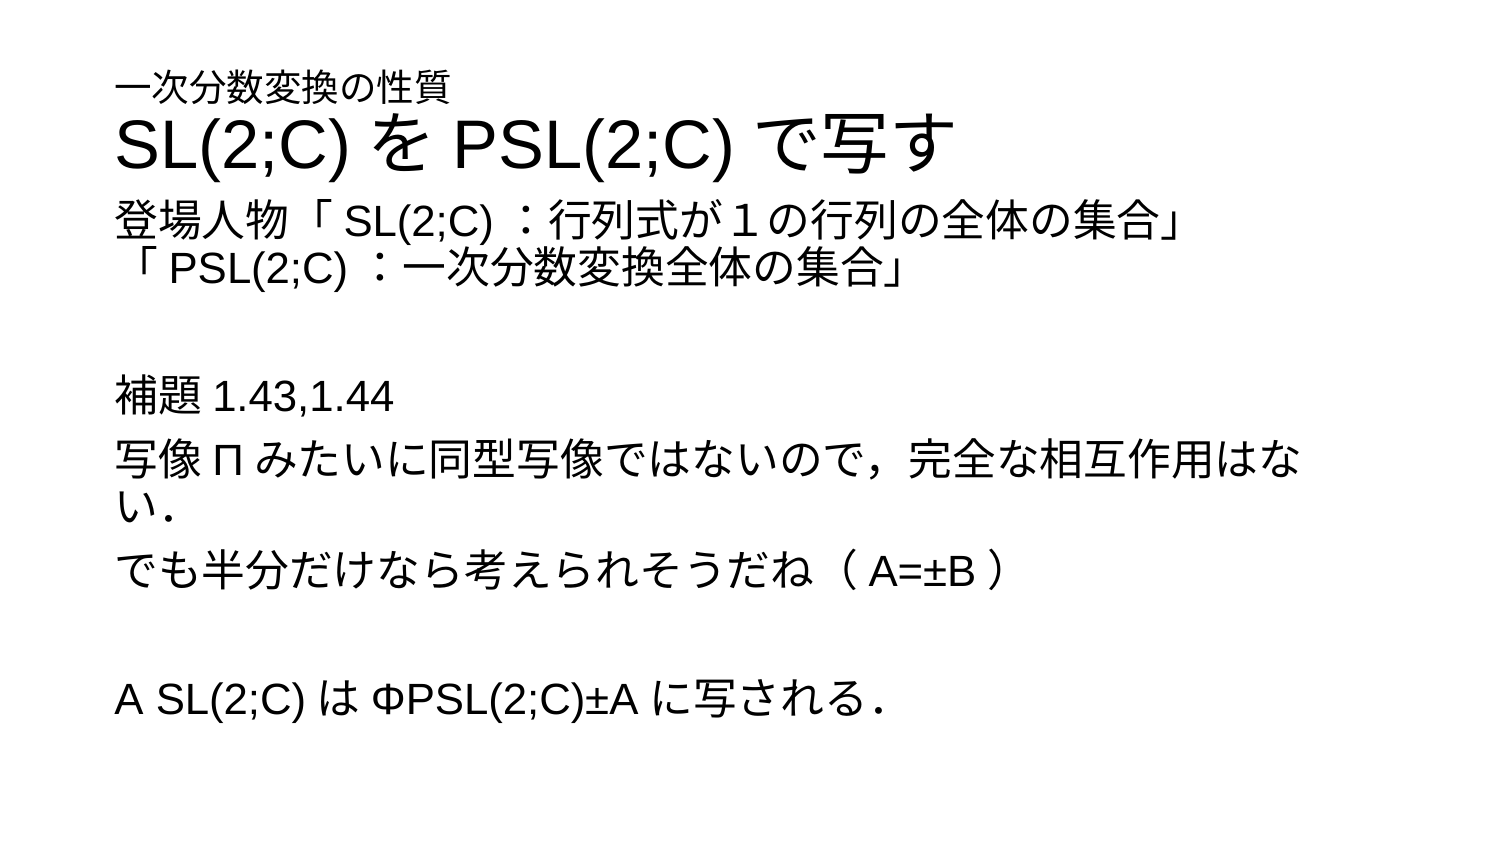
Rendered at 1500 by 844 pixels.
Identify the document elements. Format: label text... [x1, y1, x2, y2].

title 一次分数変換の性質 SL(2;C)をPSL(2;C)で写す [103, 44, 1397, 208]
